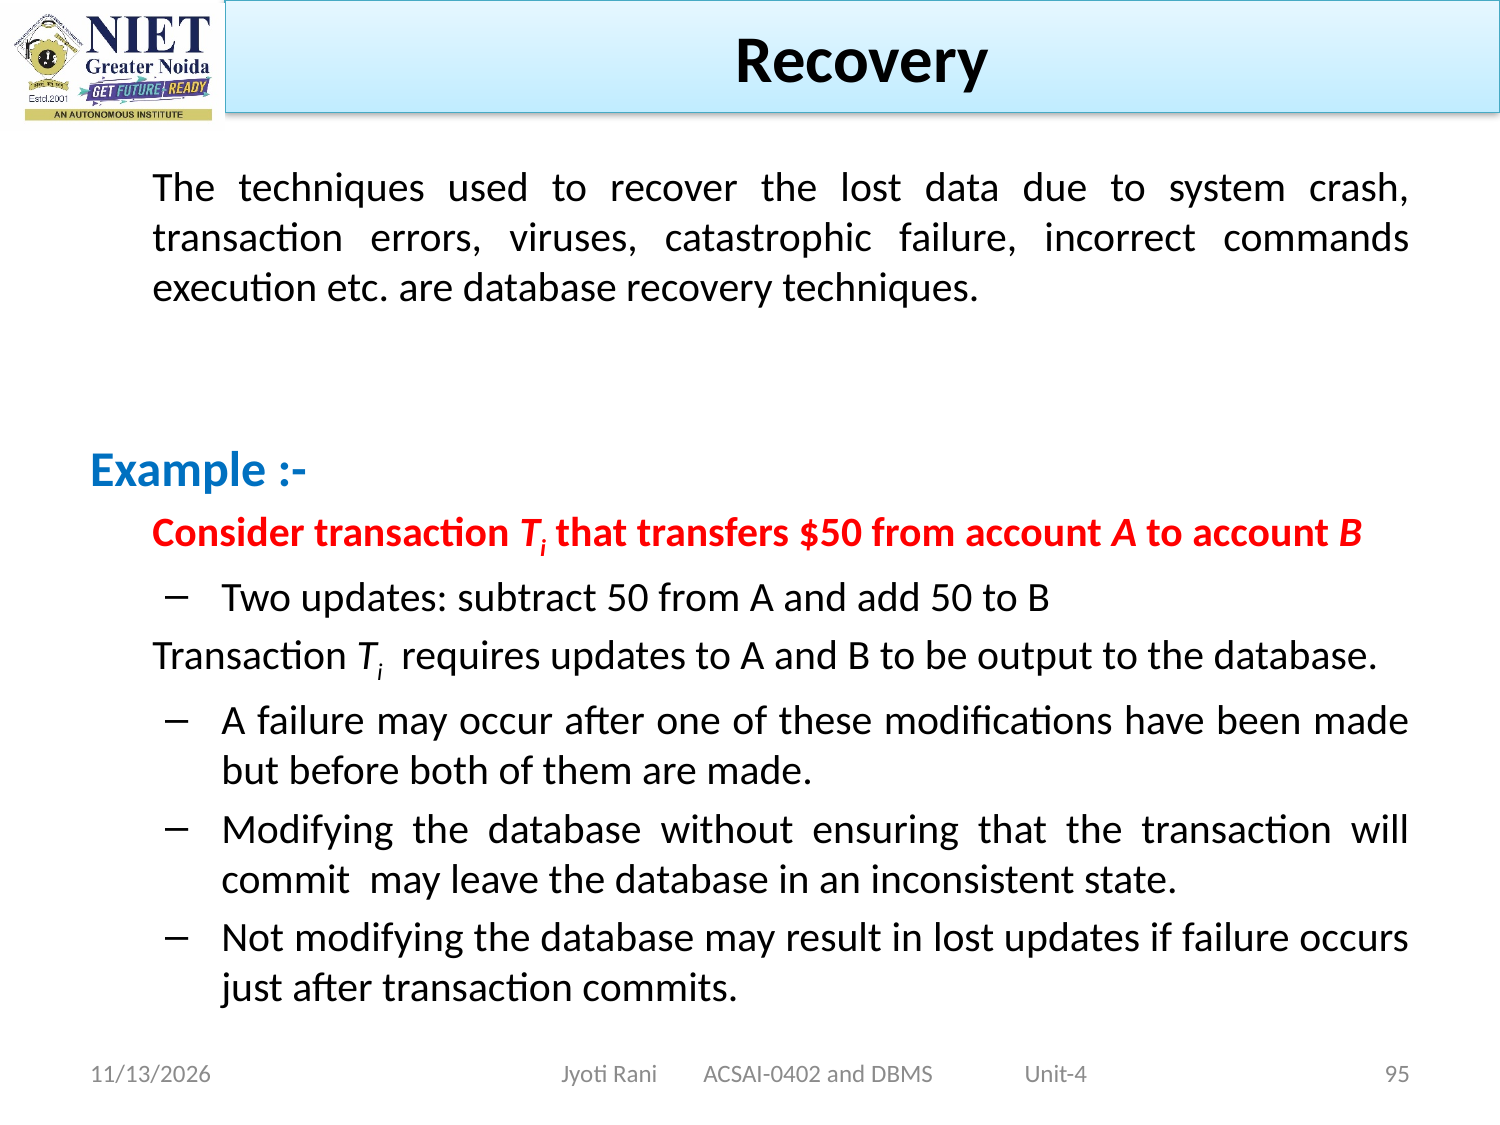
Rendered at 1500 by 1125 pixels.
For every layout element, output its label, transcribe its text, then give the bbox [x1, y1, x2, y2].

slide_number 95 [1074, 1043, 1425, 1103]
picture [0, 2, 226, 131]
text_box Recovery [224, 0, 1500, 113]
list The techniques used to recover the lost data due to system crash, transaction errors, viruses, catastrophic failure, incorrect commands execution etc. are database recovery techniques. Example :- Consider transaction Ti that transfers $50 from account A to account B Two updates: subtract 50 from A and add 50 to B Transaction Ti requires updates to A and B to be output to the database. A failure may occur after one of these modifications have been made but before both of them are made. Modifying the database without ensuring that the transaction will commit may leave the database in an inconsistent state. Not modifying the database may result in lost updates if failure occurs just after transaction commits. [75, 151, 1425, 1043]
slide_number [75, 1043, 412, 1103]
footer Jyoti Rani ACSAI-0402 and DBMS Unit-4 [412, 1043, 1074, 1103]
